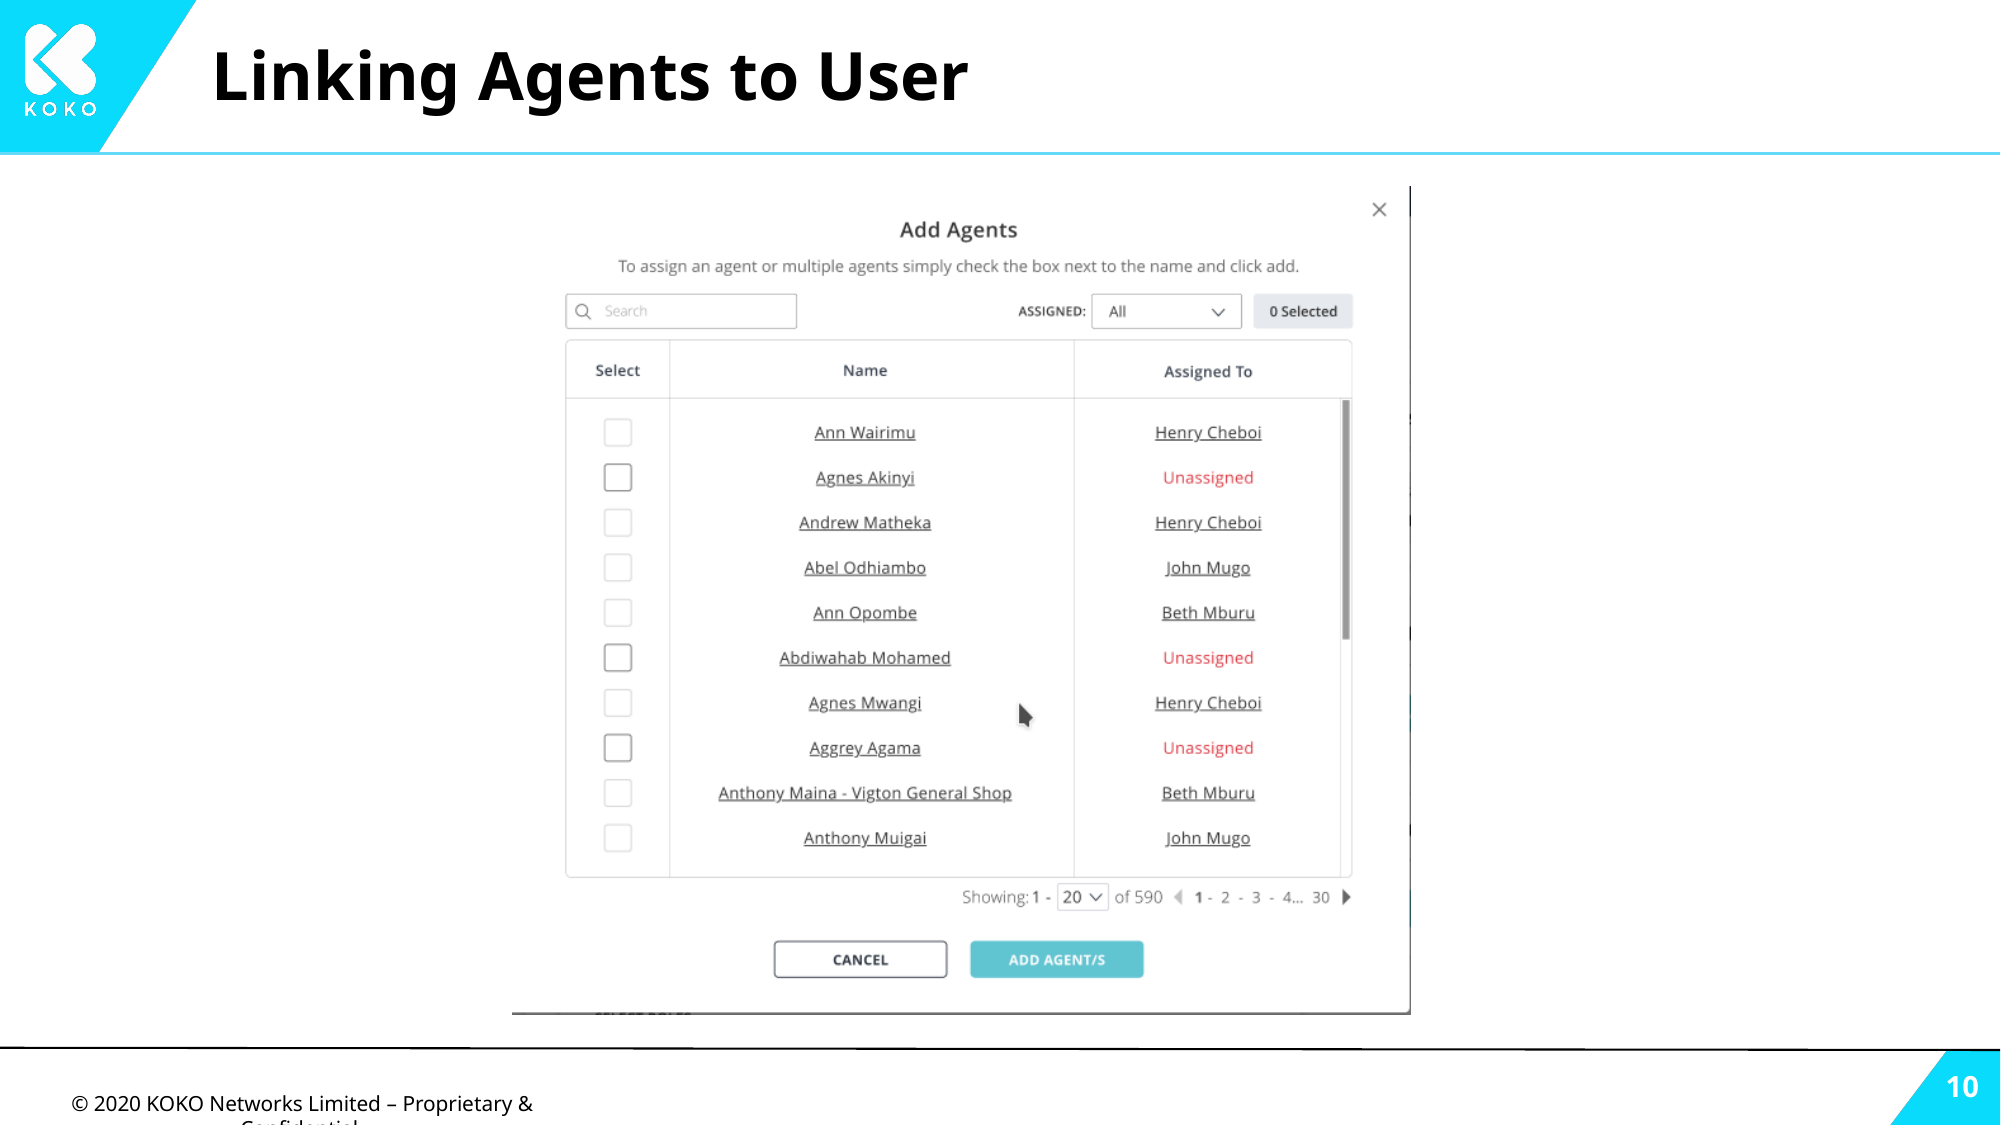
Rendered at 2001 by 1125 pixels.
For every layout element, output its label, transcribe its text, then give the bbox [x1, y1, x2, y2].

picture [512, 186, 1411, 1016]
picture [0, 0, 197, 152]
slide_number ‹#› [1924, 1052, 2000, 1125]
title Linking Agents to User [196, 15, 1925, 144]
text_box [17, 177, 1957, 1024]
picture [1891, 1051, 1971, 1125]
